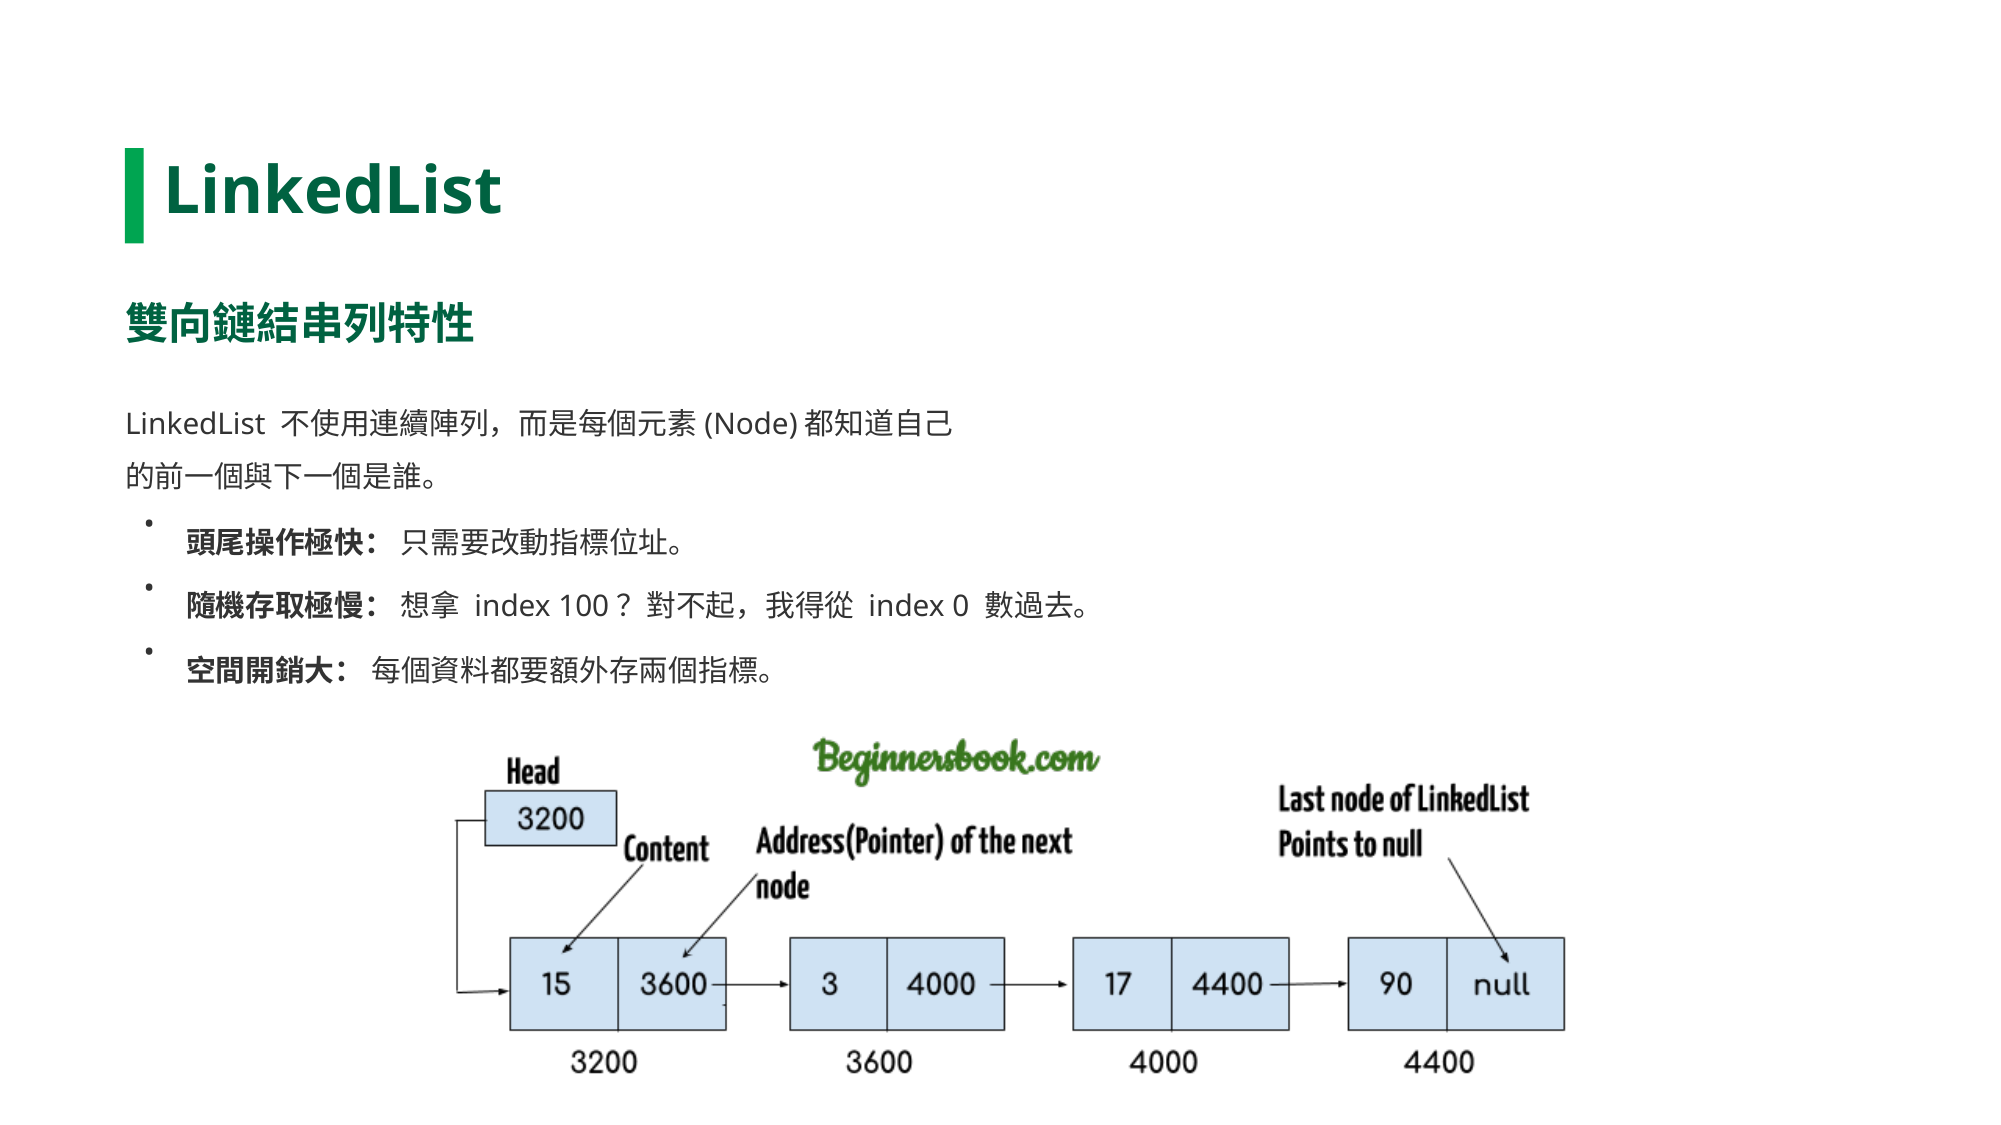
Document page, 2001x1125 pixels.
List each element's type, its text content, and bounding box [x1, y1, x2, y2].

picture [419, 734, 1581, 1125]
text_box [124, 148, 144, 244]
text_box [124, 295, 1130, 671]
text_box LinkedList [164, 148, 1961, 228]
